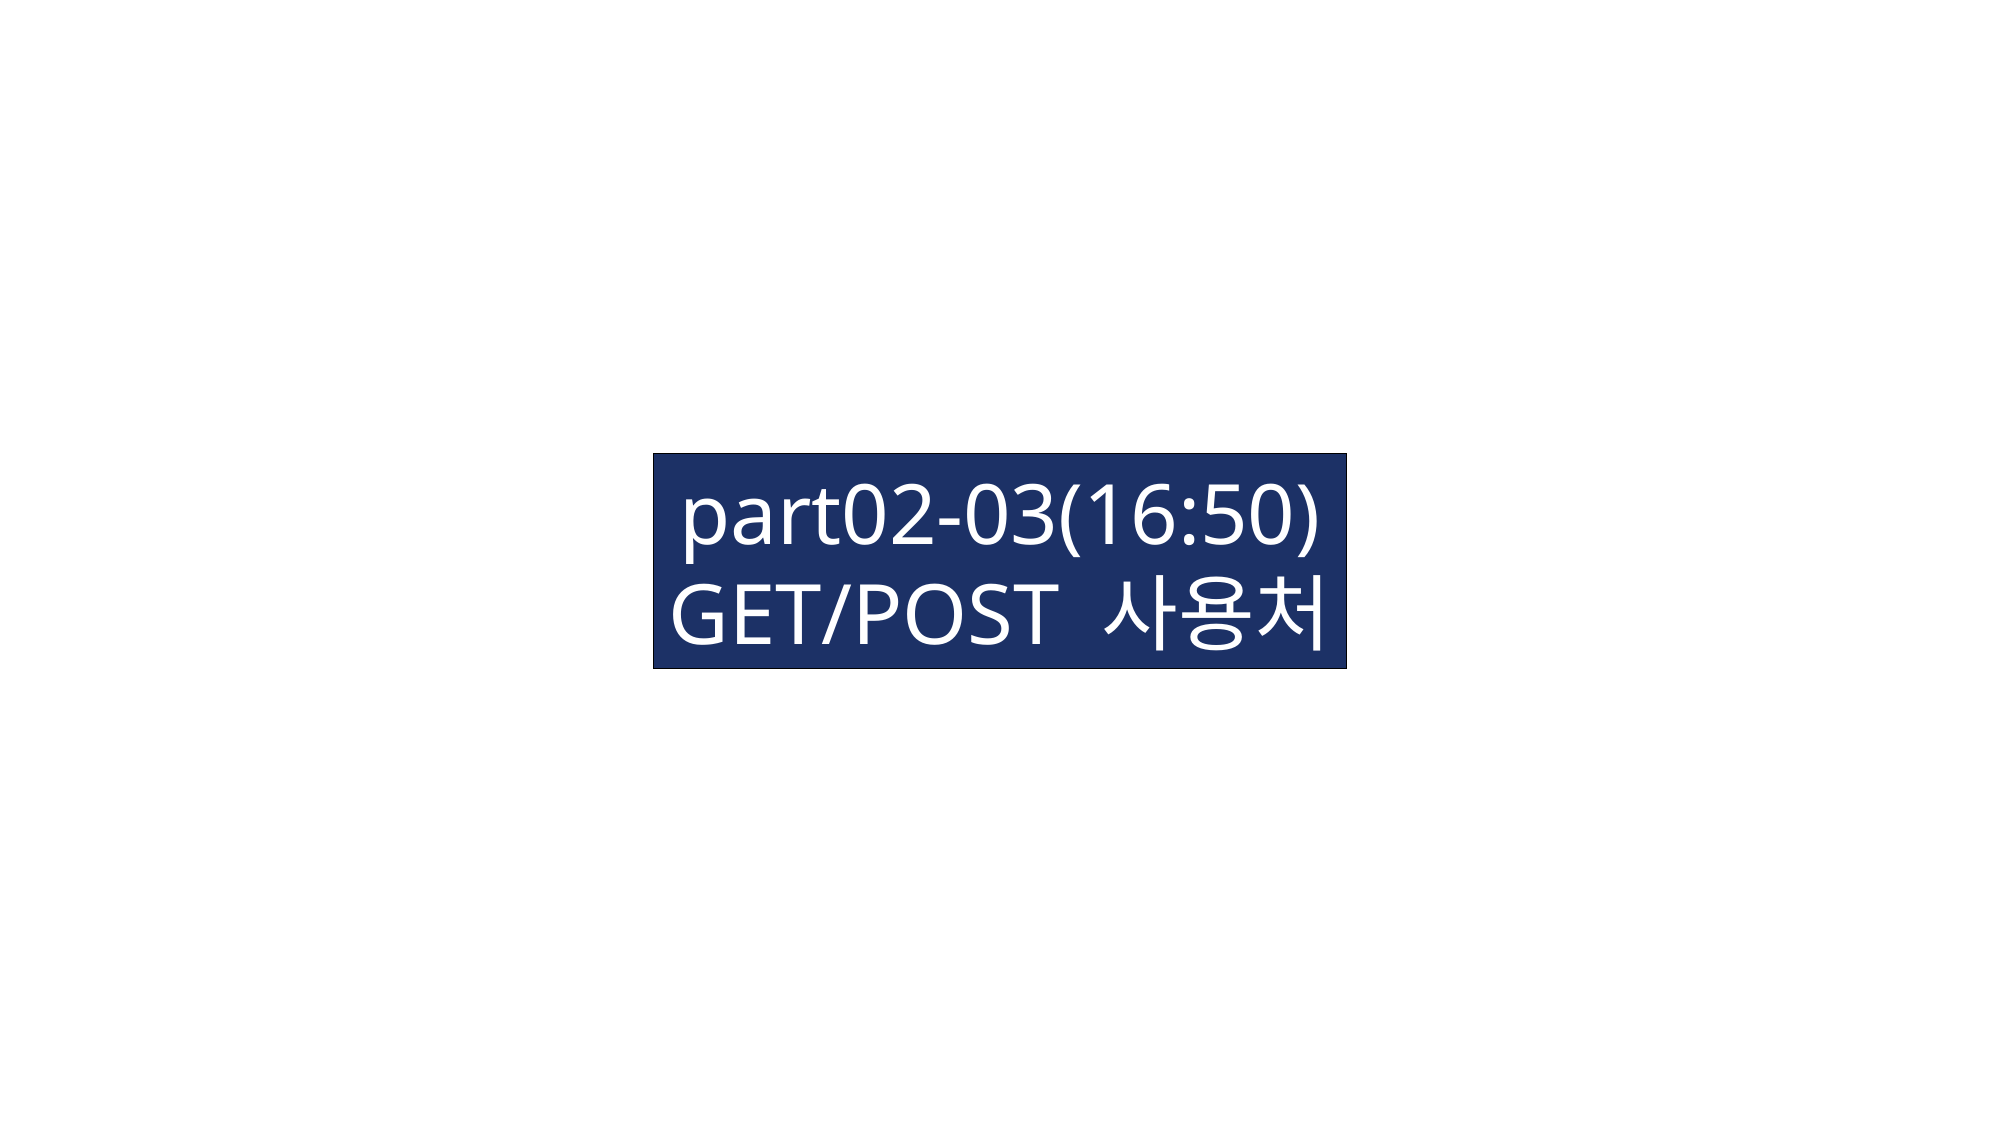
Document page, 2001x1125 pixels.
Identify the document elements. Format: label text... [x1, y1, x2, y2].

text_box part02-03(16:50) GET/POST 사용처 [653, 453, 1347, 669]
